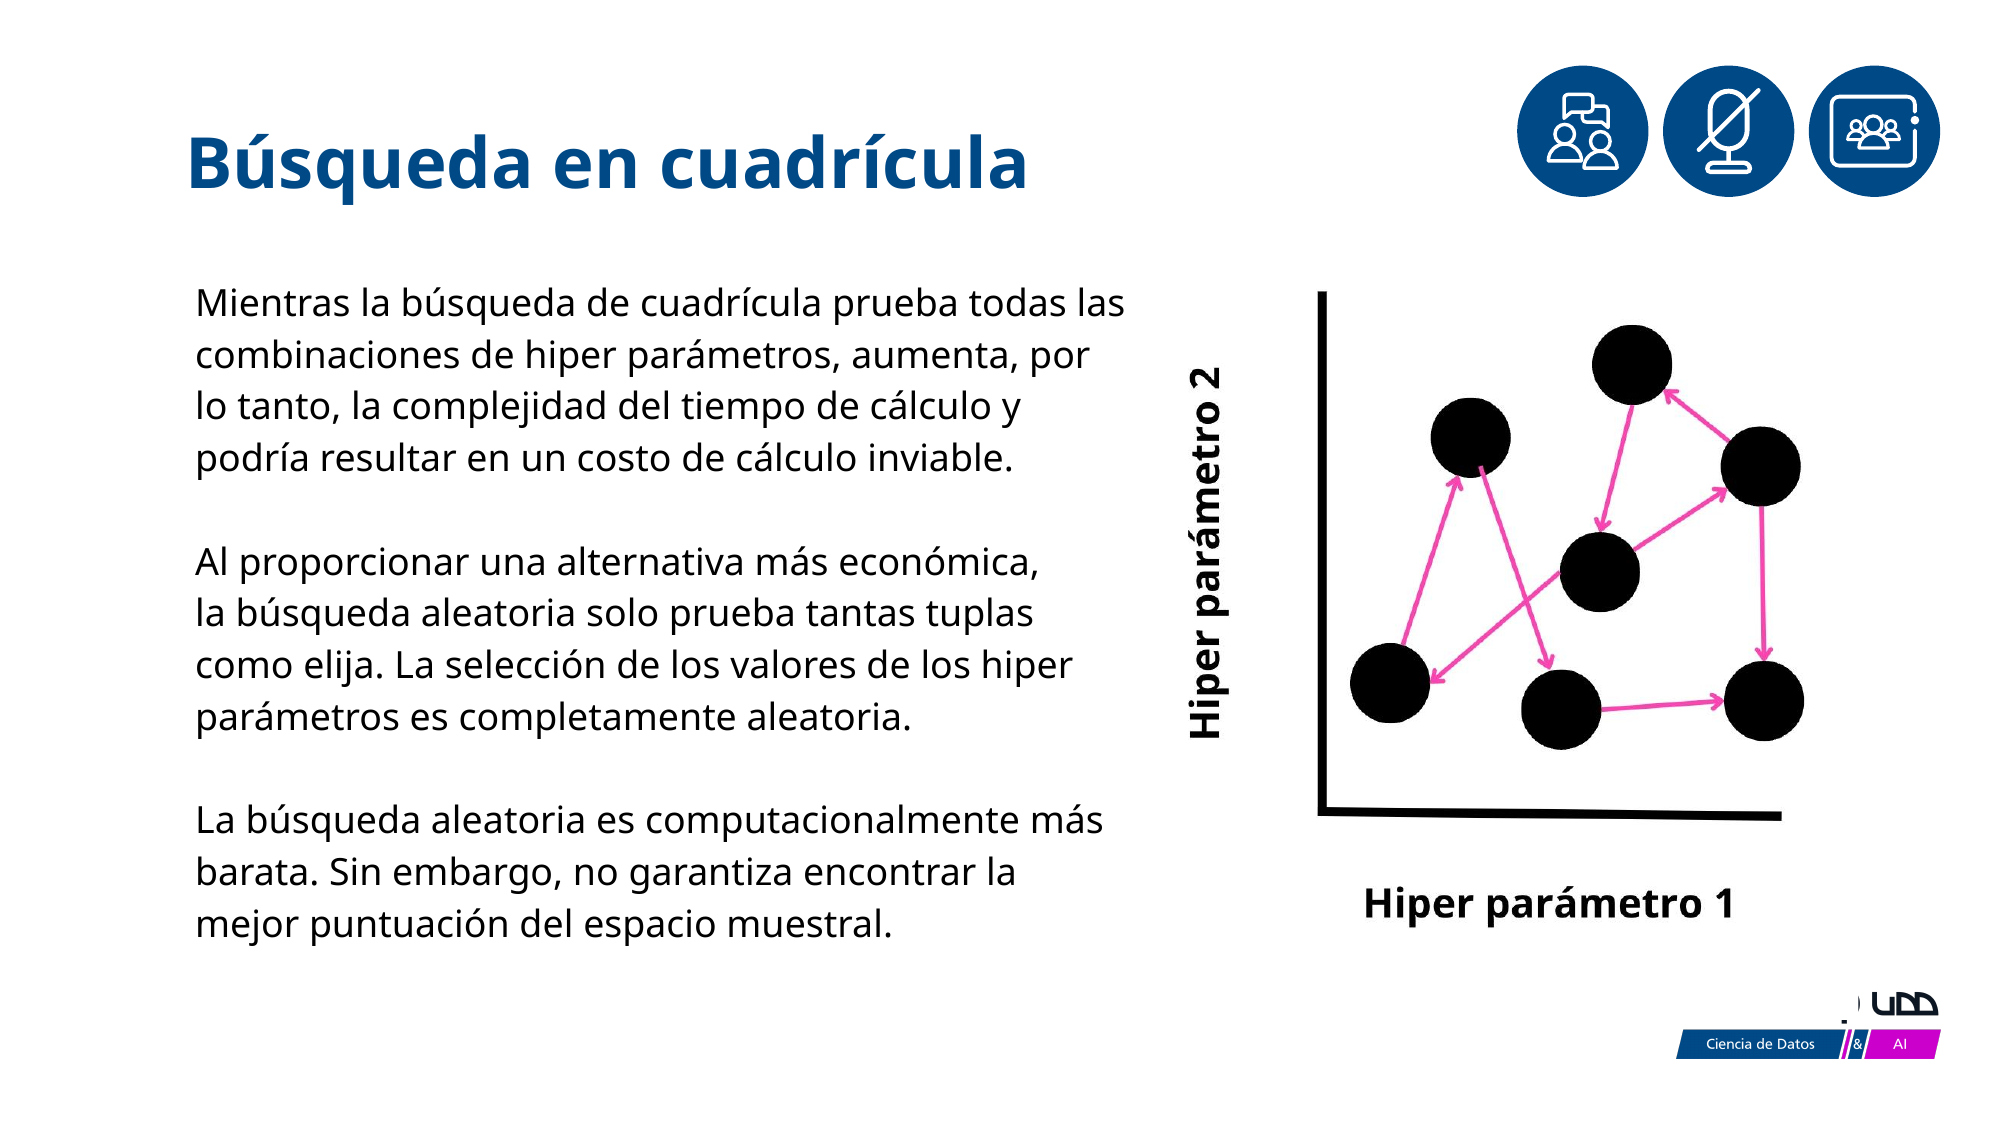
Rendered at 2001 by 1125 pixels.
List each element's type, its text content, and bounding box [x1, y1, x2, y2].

title Búsqueda en cuadrícula [165, 97, 1089, 223]
picture [1146, 197, 1941, 1059]
list Mientras la búsqueda de cuadrícula prueba todas las combinaciones de hiper parámetros, aumenta, por lo tanto, la complejidad del tiempo de cálculo y podría resultar en un costo de cálculo inviable. Al proporcionar una alternativa más económica, la búsqueda aleatoria solo prueba tantas tuplas como elija. La selección de los valores de los hiper parámetros es completamente aleatoria. La búsqueda aleatoria es computacionalmente más barata. Sin embargo, no garantiza encontrar la mejor puntuación del espacio muestral. [175, 252, 1141, 965]
